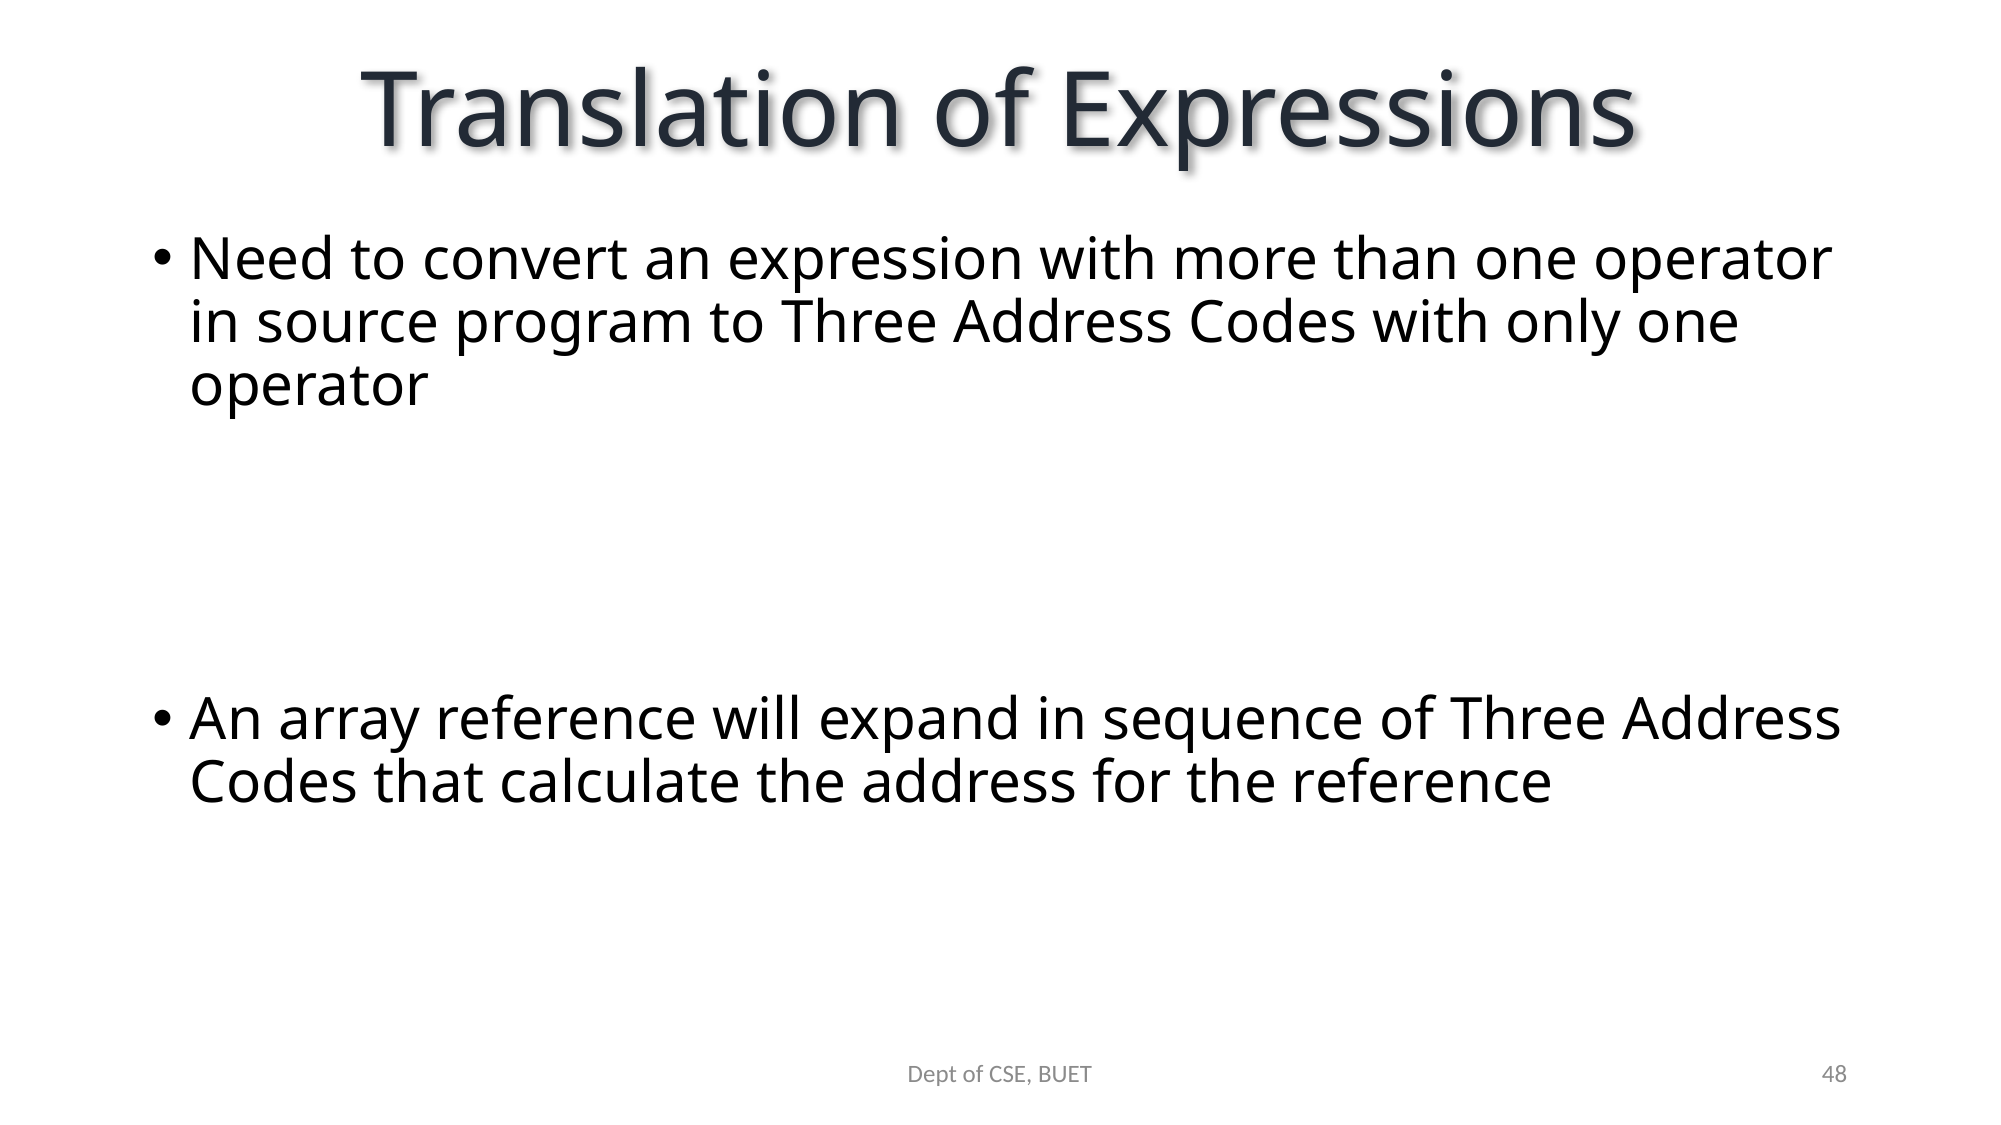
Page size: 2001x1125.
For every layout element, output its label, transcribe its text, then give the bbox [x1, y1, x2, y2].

footer Dept of CSE, BUET [662, 1042, 1338, 1103]
slide_number 48 [1412, 1042, 1863, 1103]
title Translation of Expressions [137, 3, 1863, 222]
